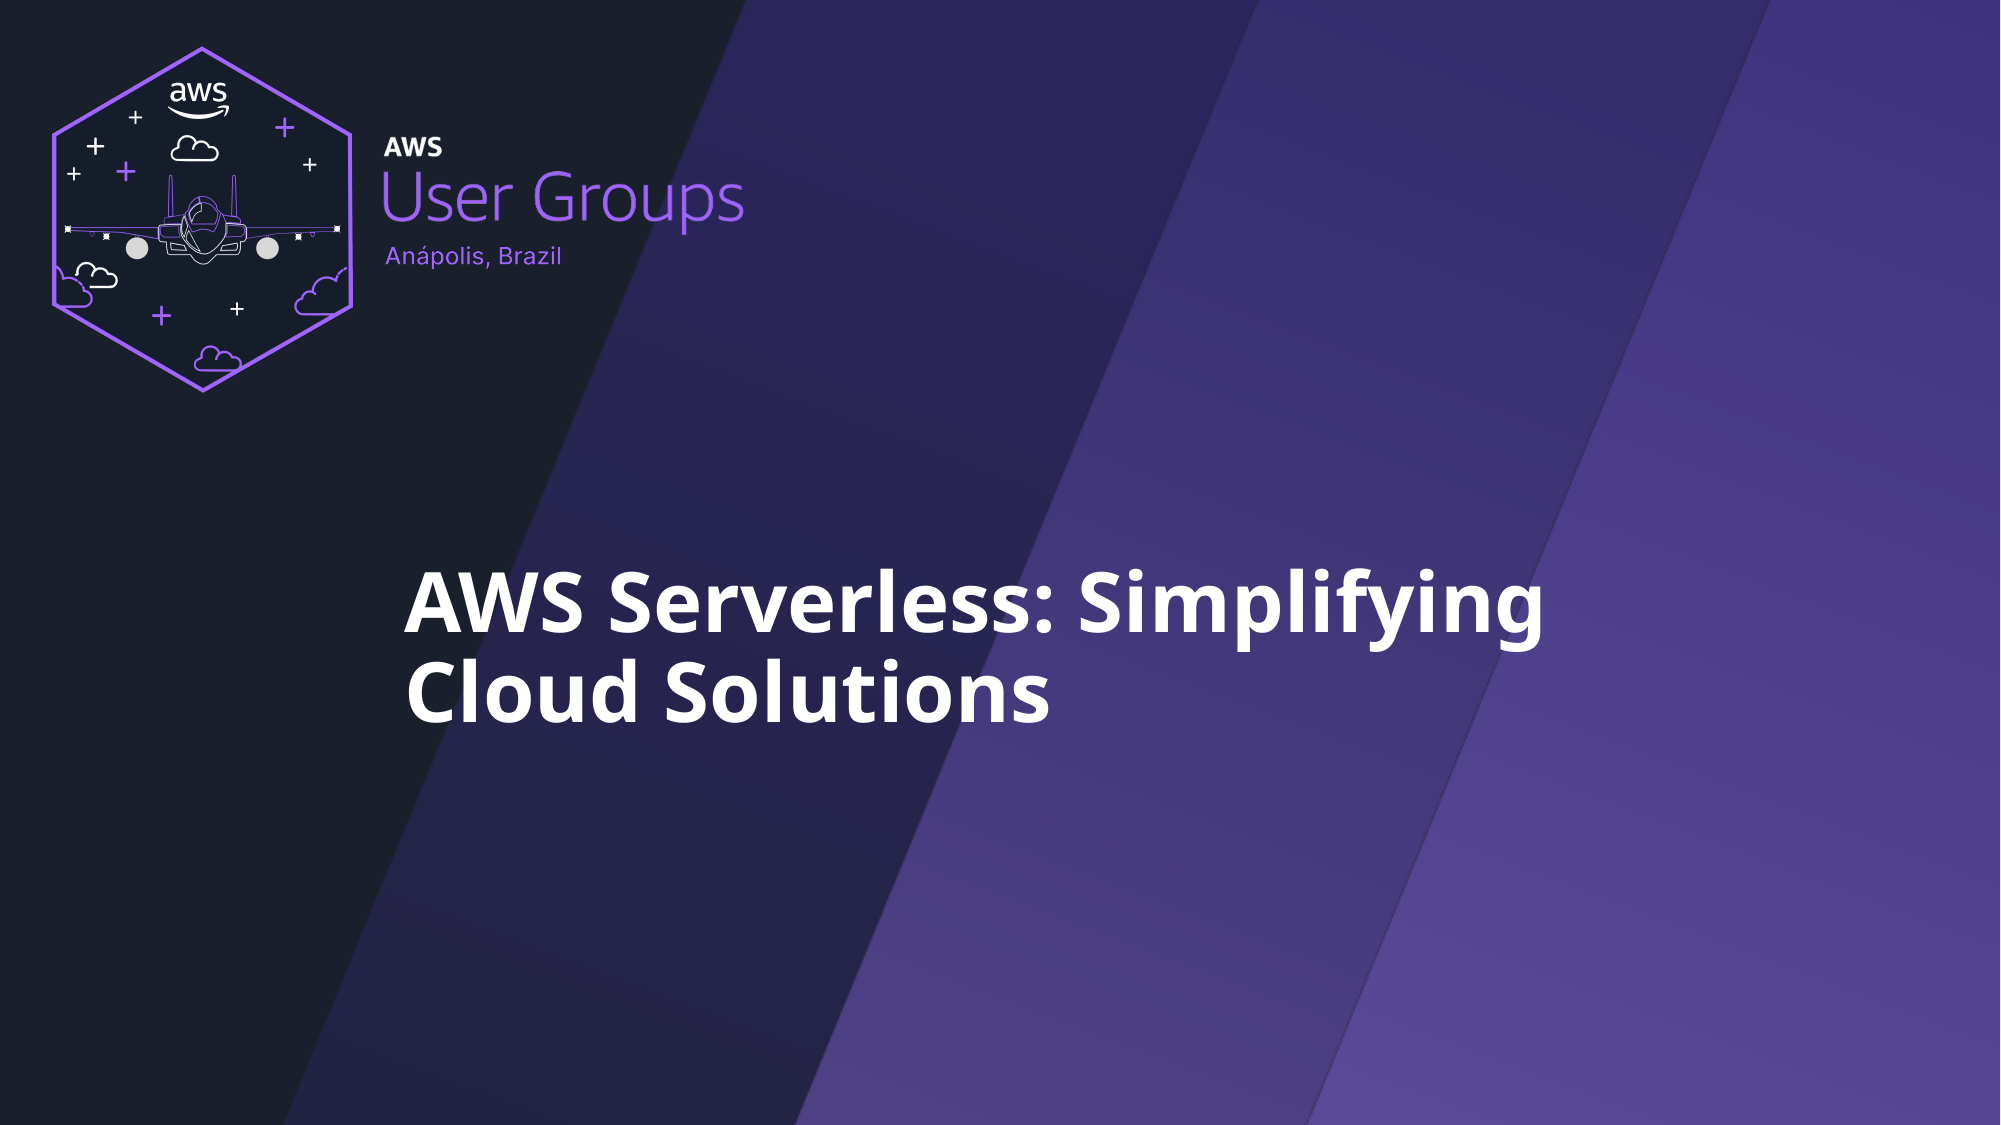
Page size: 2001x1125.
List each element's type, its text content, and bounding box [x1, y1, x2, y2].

picture [0, 0, 2001, 1125]
title AWS Serverless: Simplifying Cloud Solutions [389, 548, 1632, 748]
